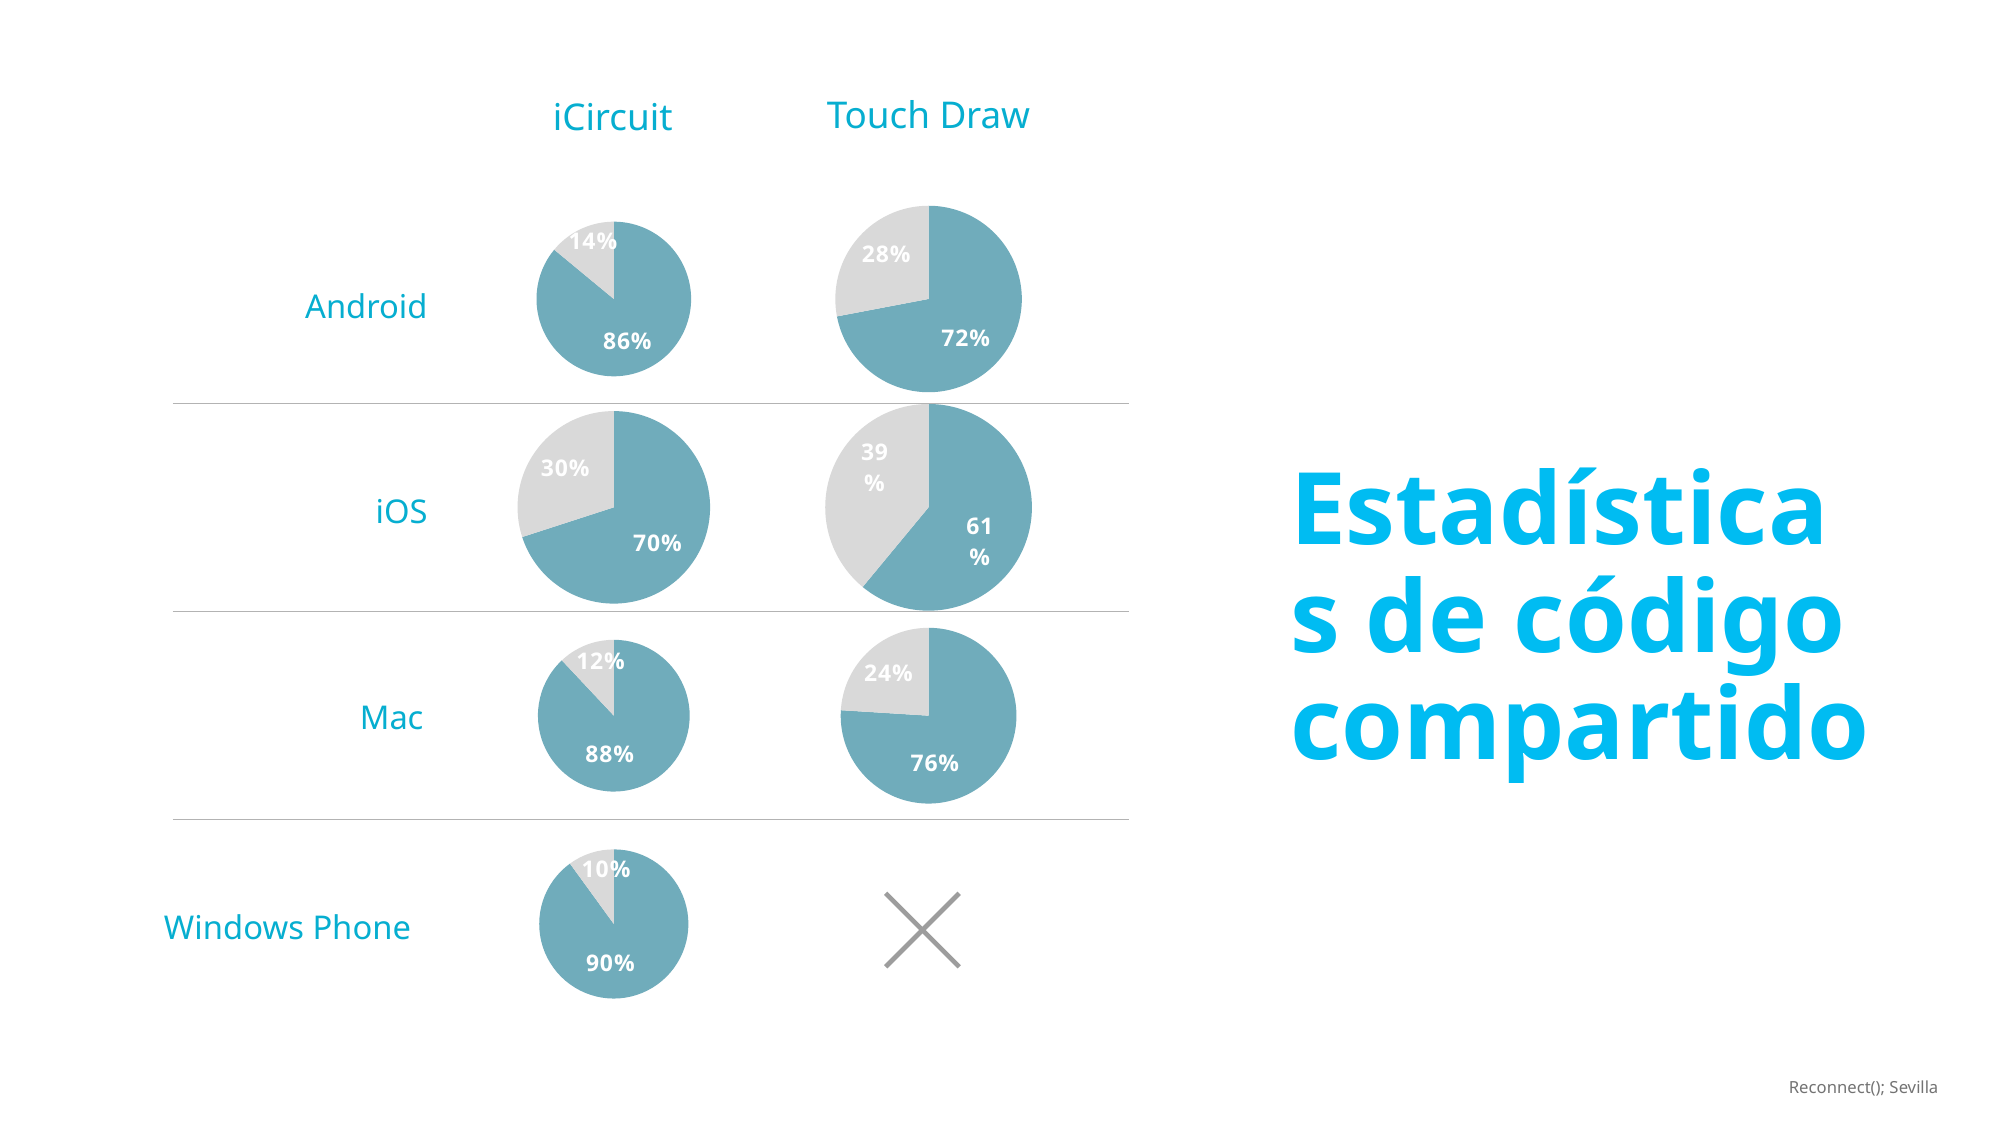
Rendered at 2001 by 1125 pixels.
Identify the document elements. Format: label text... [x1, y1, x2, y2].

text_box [448, 84, 1095, 403]
text_box Android [246, 278, 443, 333]
text_box Mac [242, 688, 439, 743]
text_box iOS [246, 483, 443, 538]
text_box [448, 820, 1095, 1041]
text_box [448, 612, 1095, 819]
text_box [448, 404, 1095, 611]
text_box Windows Phone [111, 899, 426, 954]
title Estadísticas de código compartido [1267, 439, 1900, 791]
